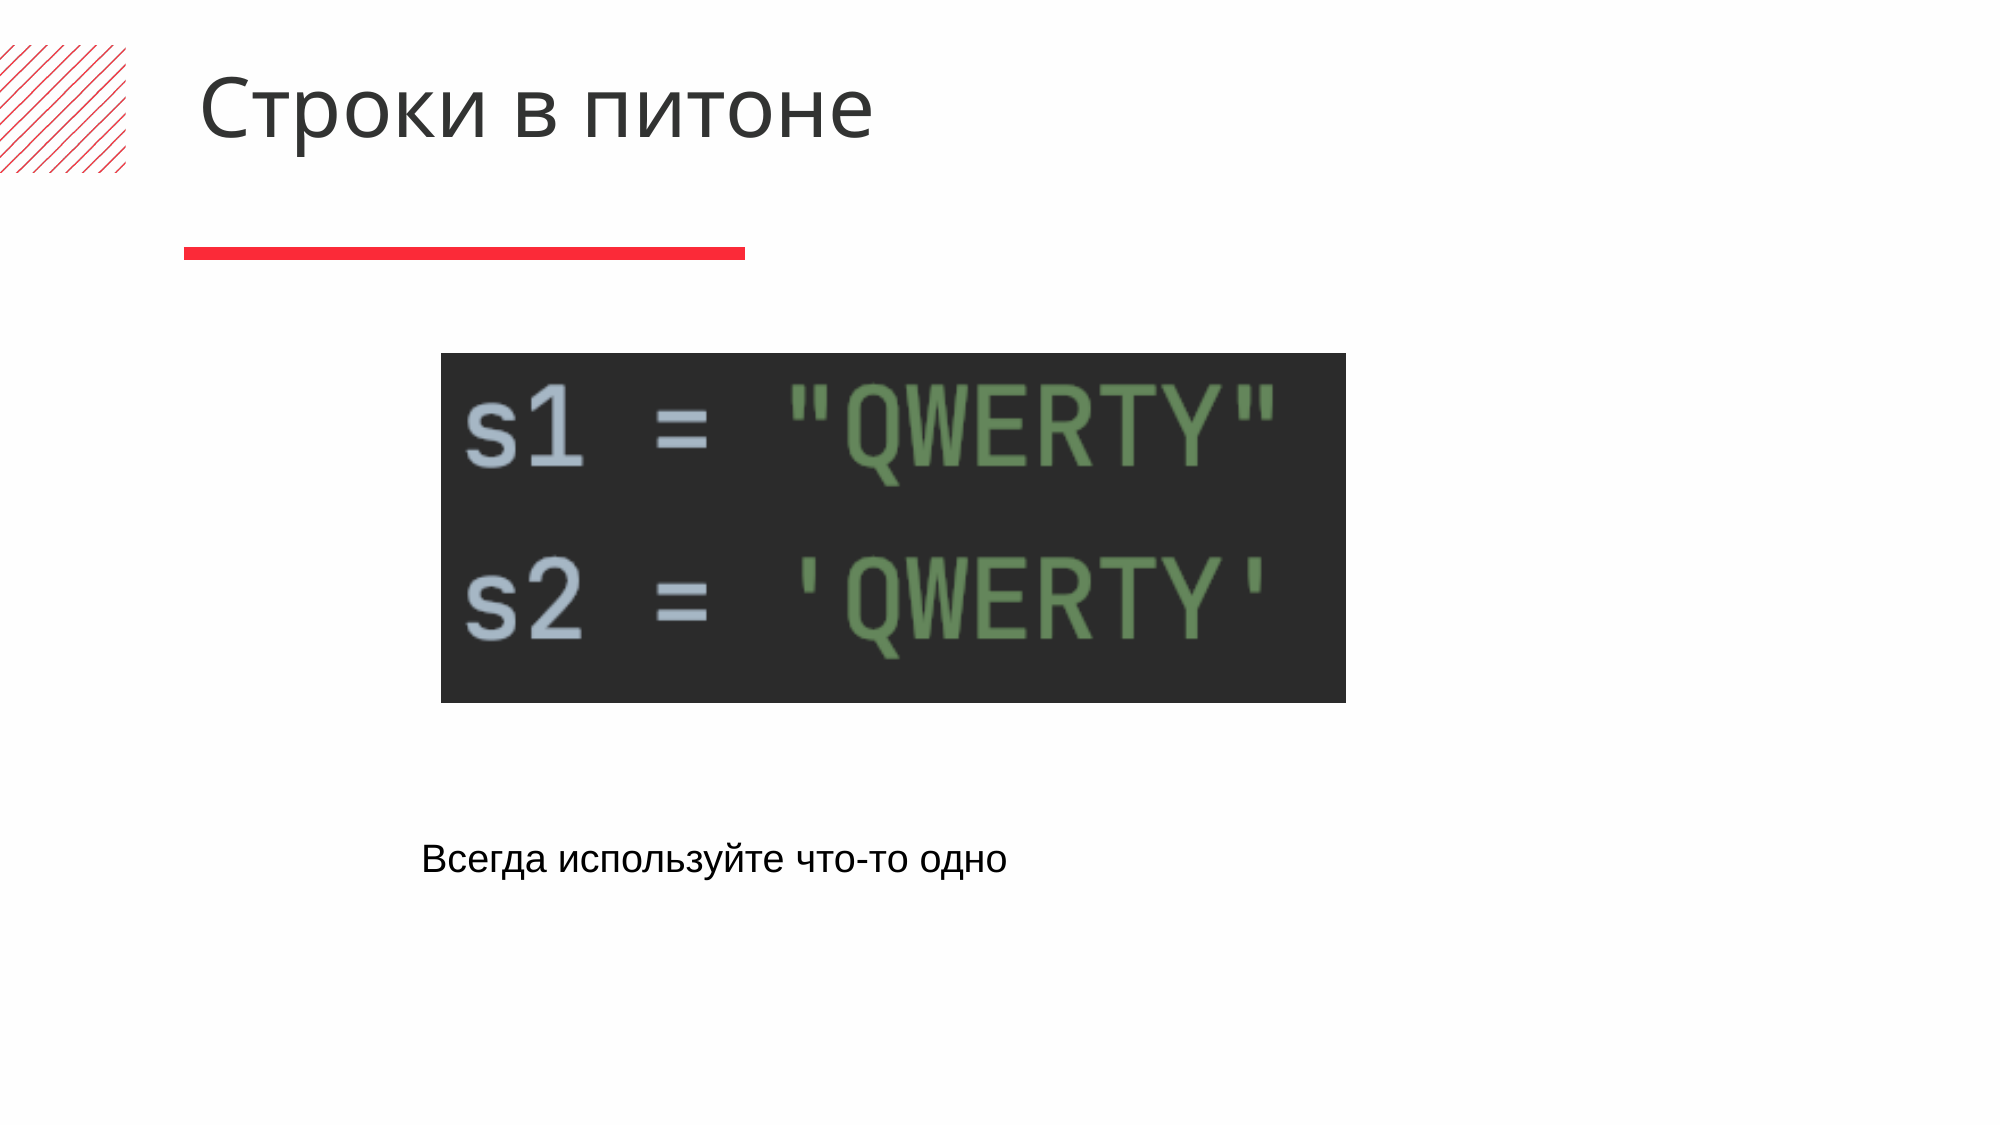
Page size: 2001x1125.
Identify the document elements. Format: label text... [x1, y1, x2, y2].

picture [441, 352, 1346, 704]
list Строки в питоне [183, 58, 1780, 194]
picture [0, 45, 126, 173]
text_box Всегда используйте что-то одно [401, 812, 1569, 901]
